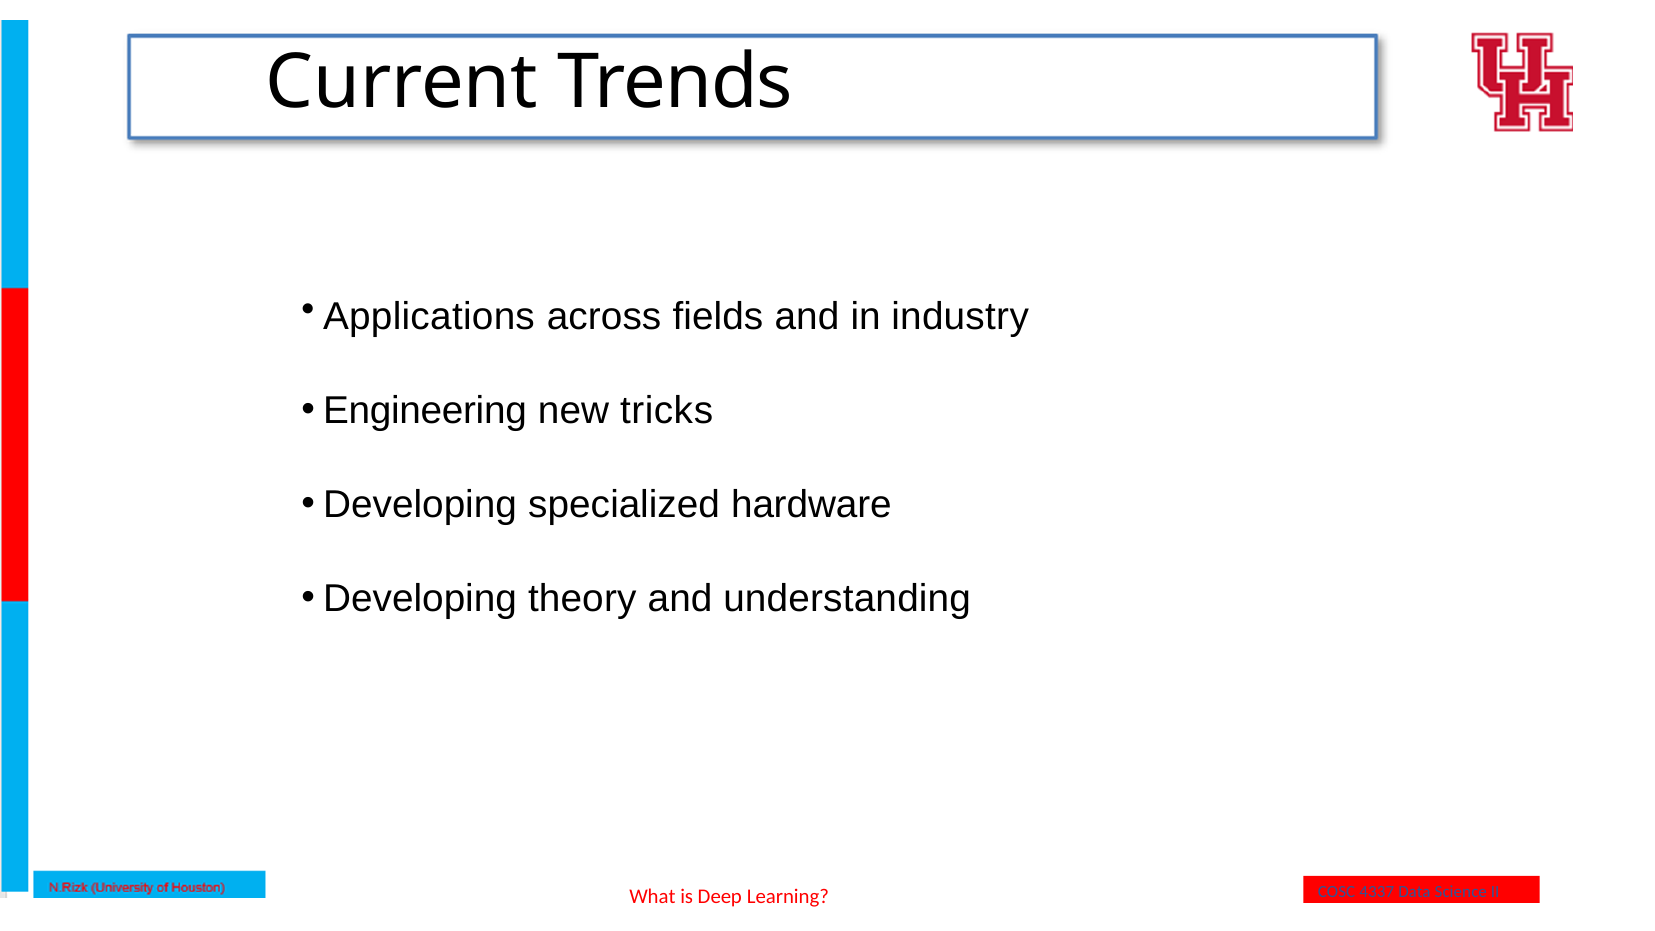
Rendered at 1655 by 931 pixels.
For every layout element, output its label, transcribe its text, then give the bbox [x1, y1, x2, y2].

picture [172, 883, 183, 891]
text_box Applications across fields and in industry Engineering new tricks Developing specialized hardware Developing theory and understanding [300, 289, 1033, 620]
picture [159, 883, 168, 891]
picture [700, 891, 707, 898]
title Current Trends [264, 30, 992, 187]
picture [102, 883, 152, 894]
picture [63, 883, 87, 891]
picture [208, 885, 218, 891]
picture [193, 884, 207, 891]
picture [92, 883, 98, 894]
picture [50, 883, 58, 891]
picture [0, 20, 1573, 898]
